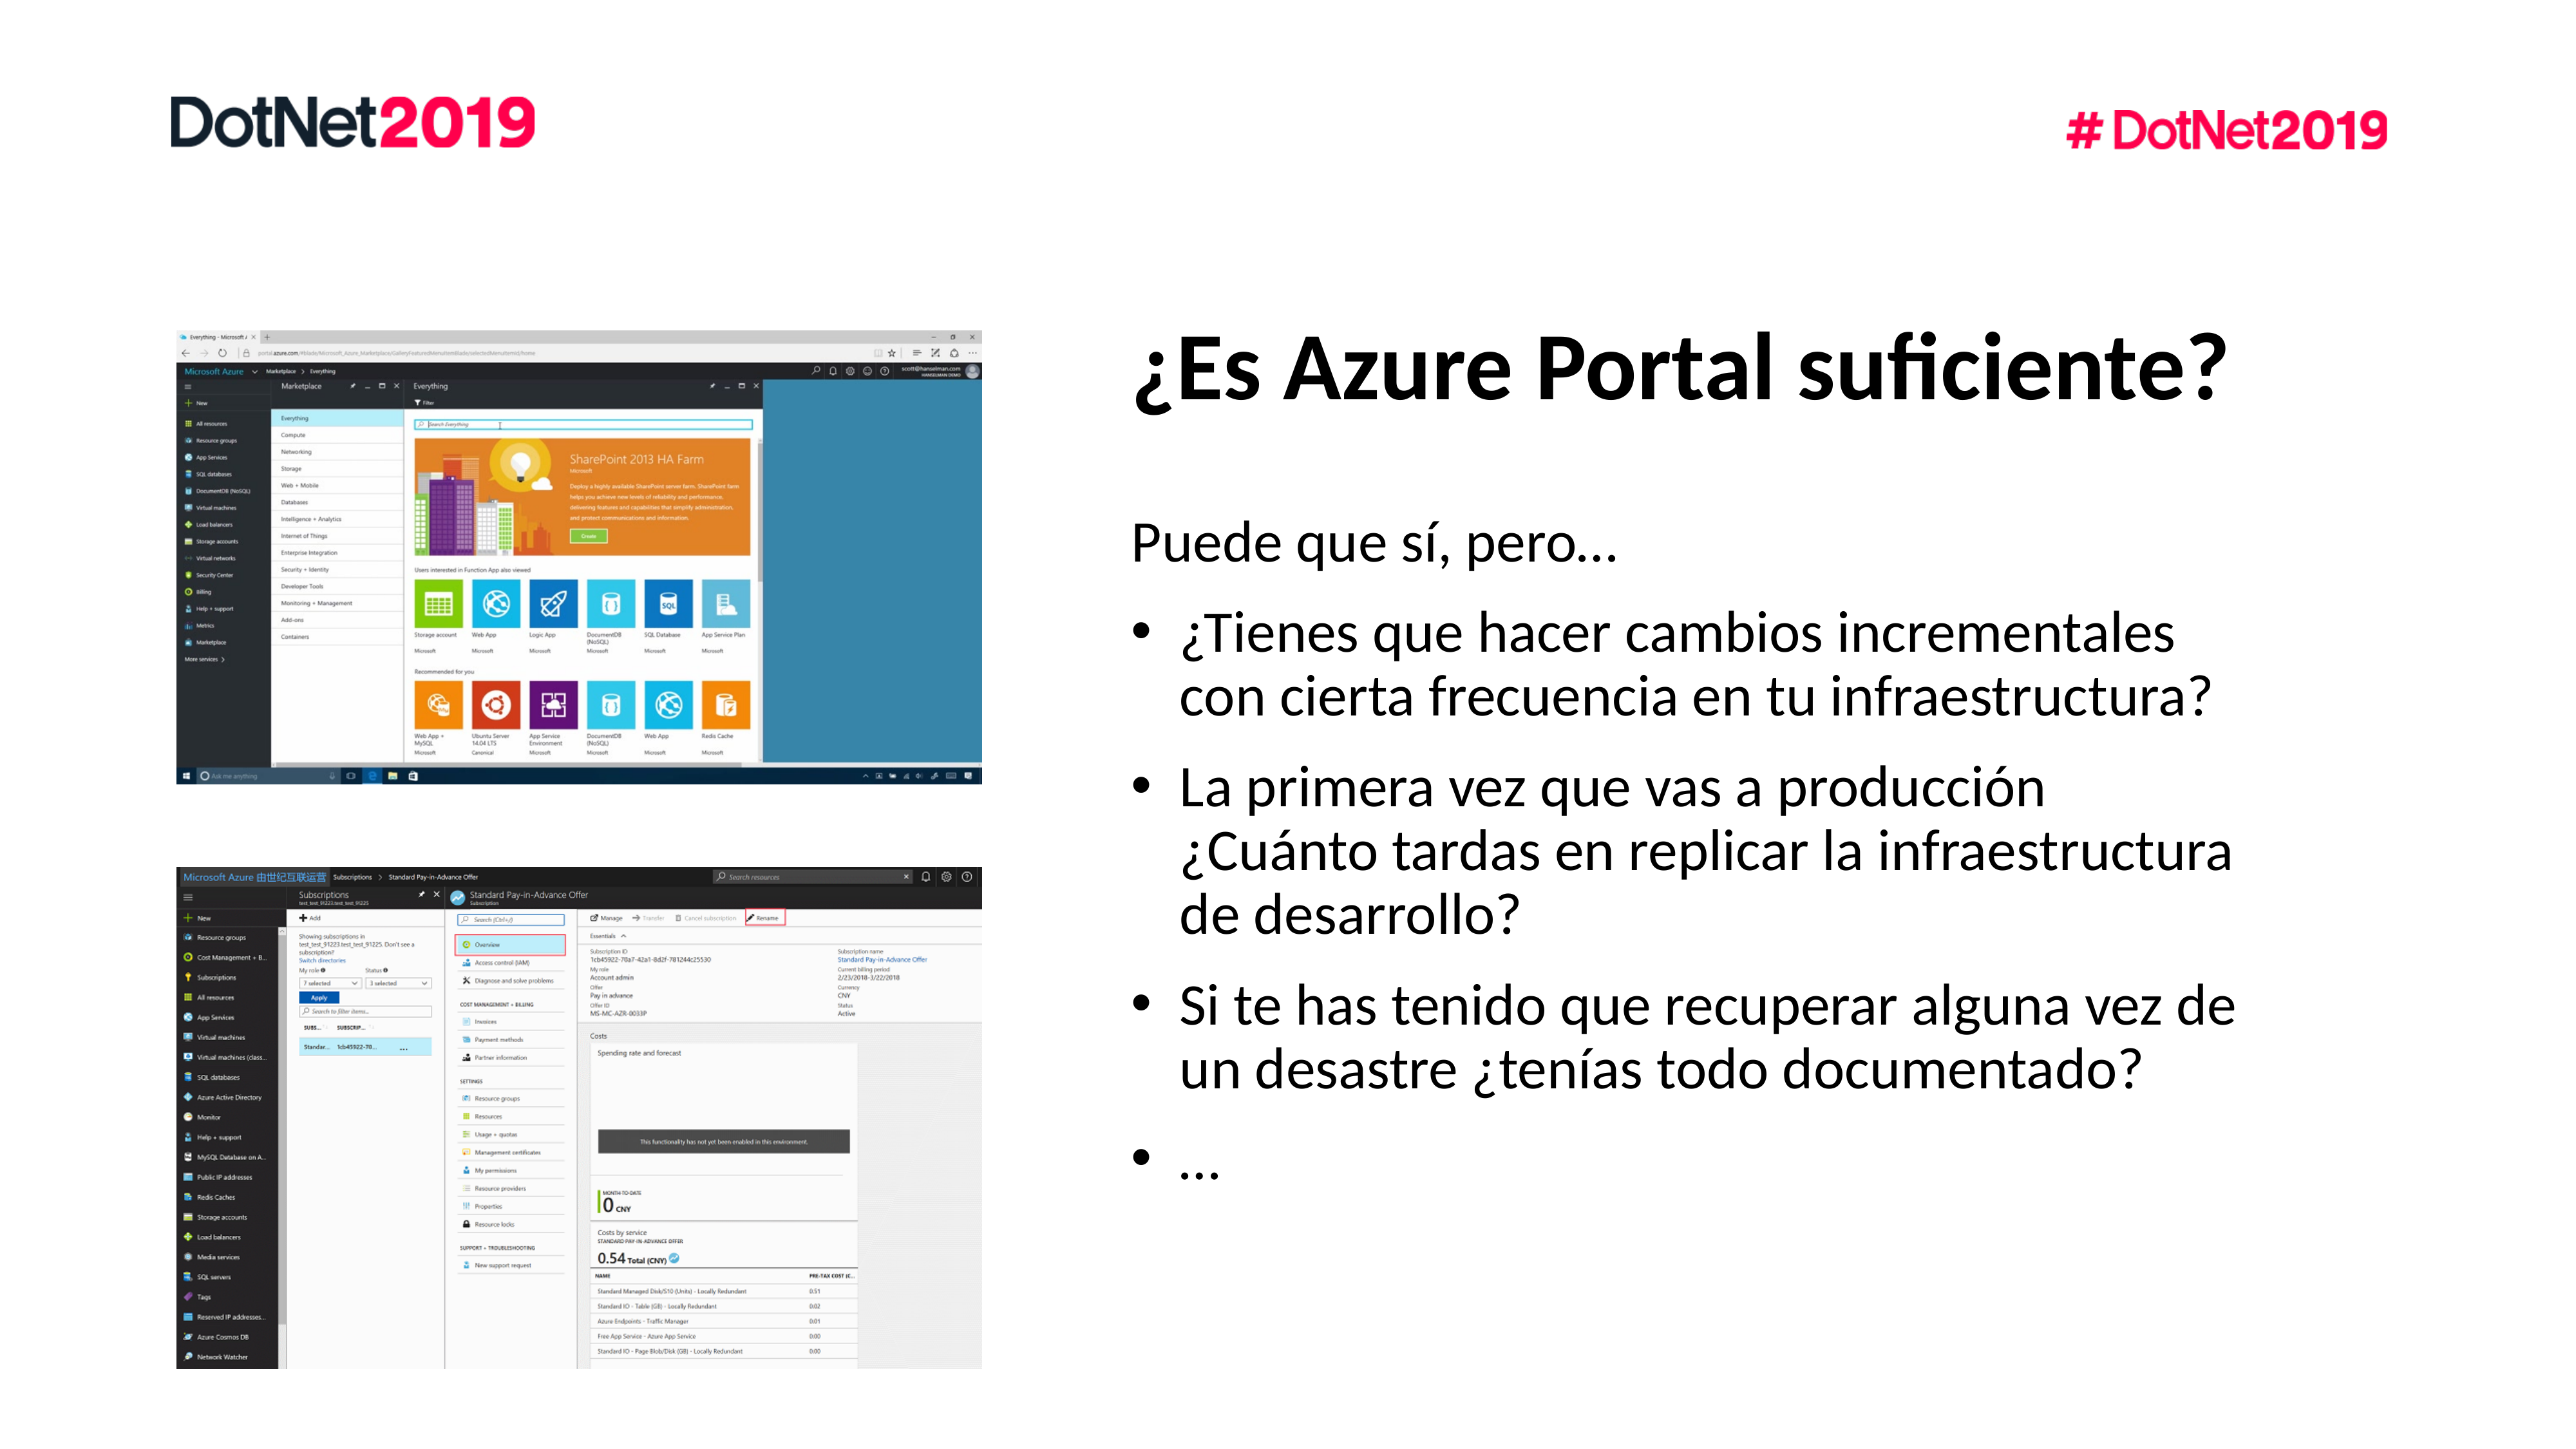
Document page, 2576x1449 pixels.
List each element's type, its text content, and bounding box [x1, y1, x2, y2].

picture [176, 867, 982, 1369]
list Puede que sí, pero… ¿Tienes que hacer cambios incrementales con cierta frecuencia en tu infraestructura? La primera vez que vas a producción ¿Cuánto tardas en replicar la infraestructura de desarrollo? Si te has tenido que recuperar alguna vez de un desastre ¿tenías todo documentado? … [1121, 506, 2260, 1352]
picture [176, 330, 982, 784]
title ¿Es Azure Portal suficiente? [1121, 228, 2399, 509]
